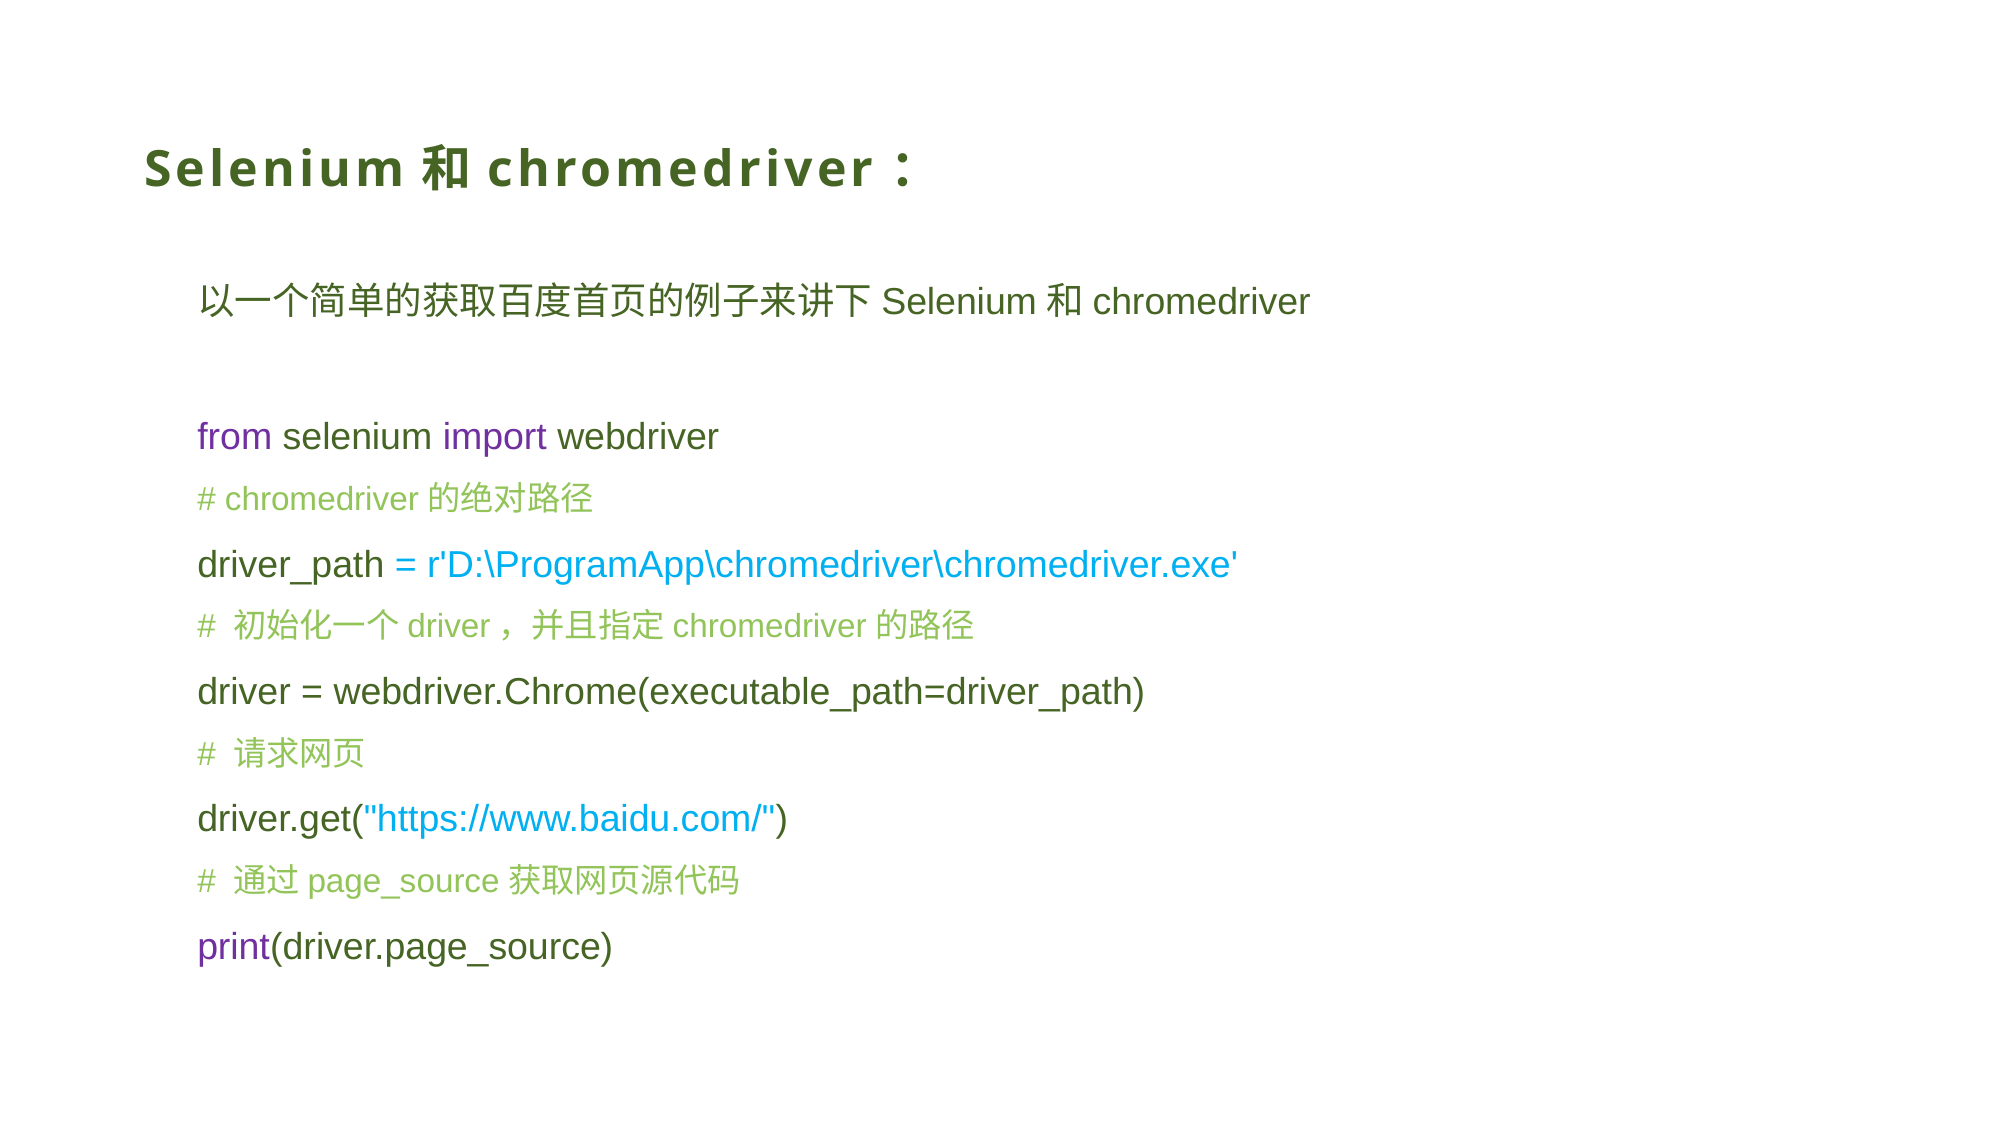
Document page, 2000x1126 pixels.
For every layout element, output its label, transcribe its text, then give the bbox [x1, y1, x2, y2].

text_box 以一个简单的获取百度首页的例子来讲下Selenium和chromedriver from selenium import webdriver # chromedriver的绝对路径 driver_path = r'D:\ProgramApp\chromedriver\chromedriver.exe' # 初始化一个driver，并且指定chromedriver的路径 driver = webdriver.Chrome(executable_path=driver_path) # 请求网页 driver.get("https://www.baidu.com/") # 通过page_source获取网页源代码 print(driver.page_source) [182, 247, 1729, 974]
title Selenium和chromedriver： [127, 130, 1908, 204]
